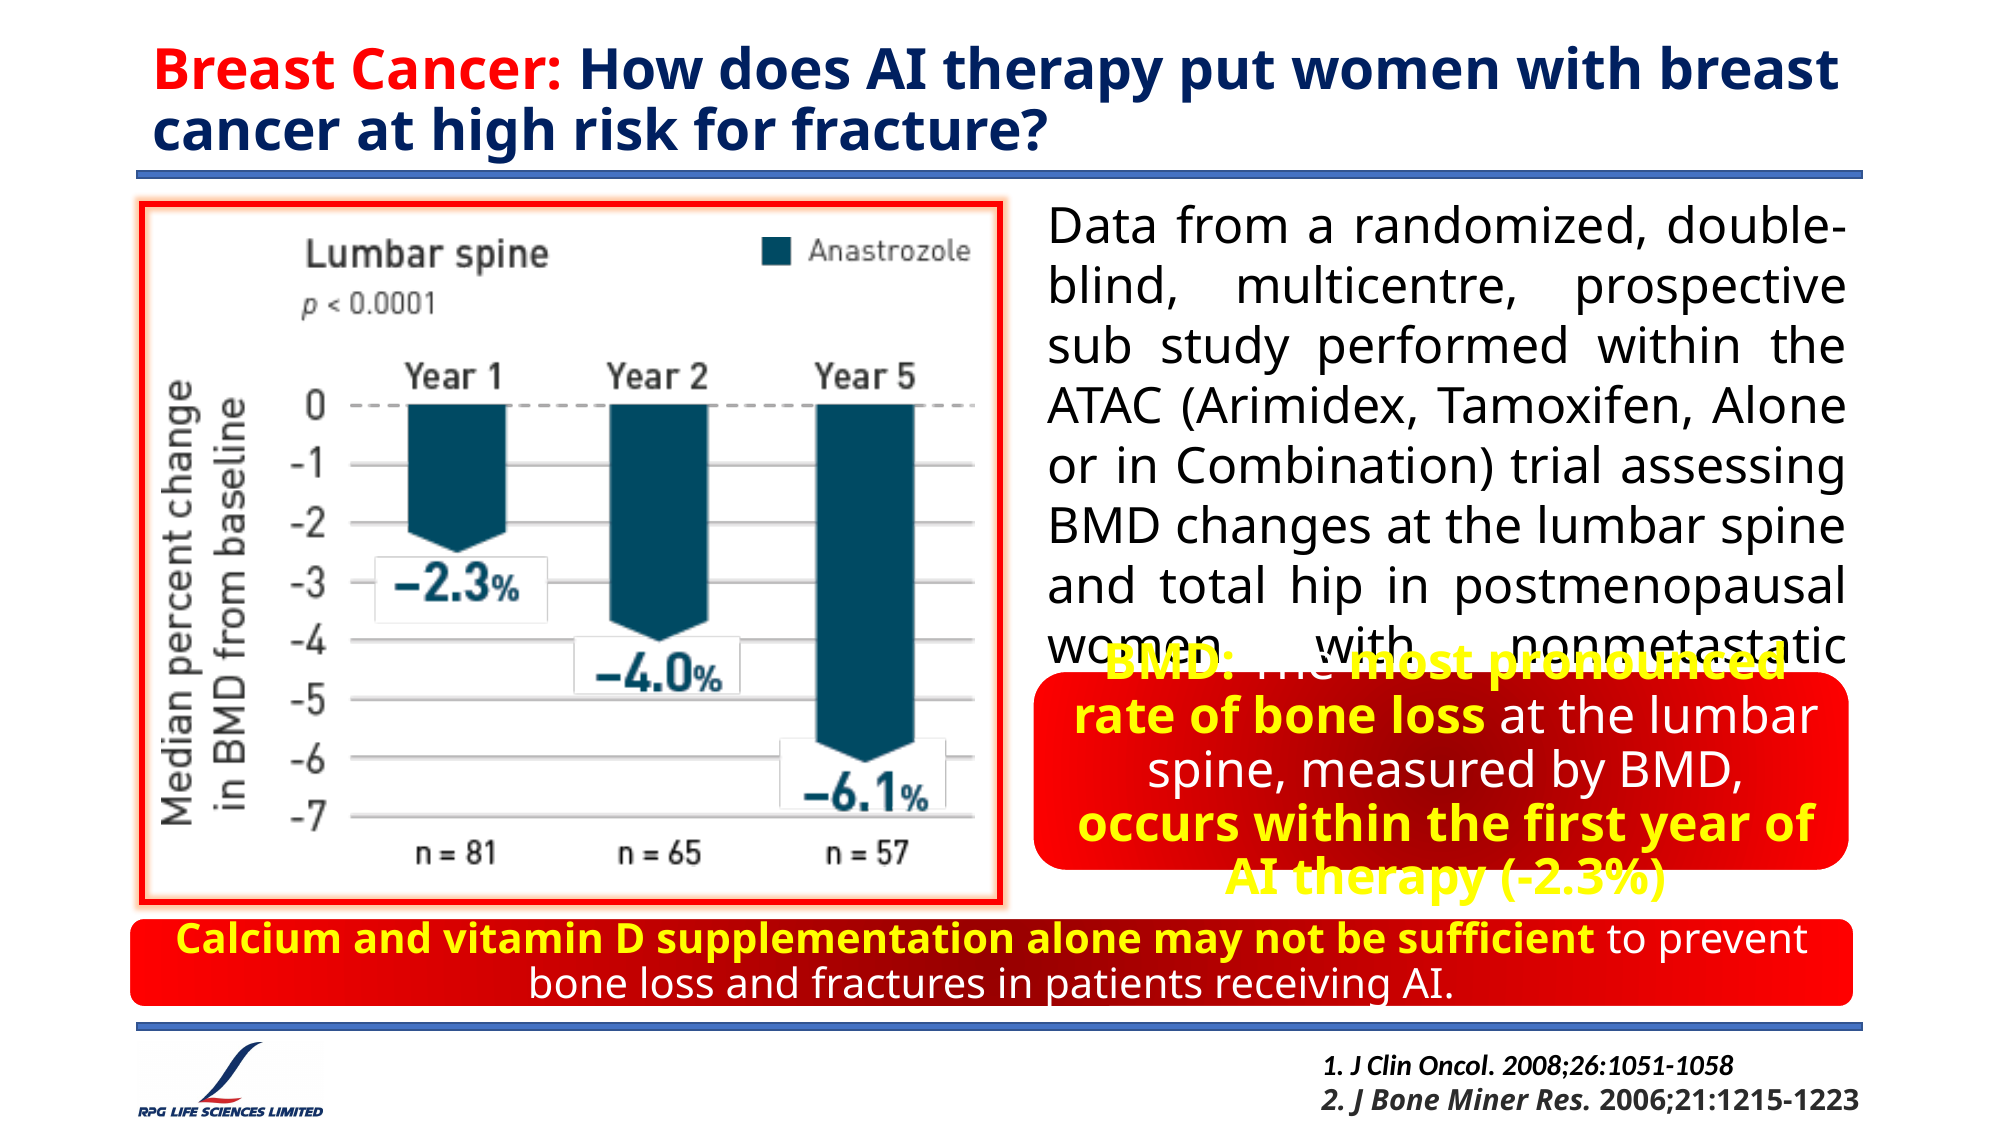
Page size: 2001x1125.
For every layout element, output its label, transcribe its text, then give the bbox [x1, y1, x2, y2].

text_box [1032, 599, 1850, 901]
list Data from a randomized, double-blind, multicentre, prospective sub study performed within the ATAC (Arimidex, Tamoxifen, Alone or in Combination) trial assessing BMD changes at the lumbar spine and total hip in postmenopausal women with nonmetastatic breast cancer receiving anastrozole or tamoxifen therapy.1,2 [1032, 186, 1863, 1007]
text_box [129, 917, 1855, 1008]
text_box [141, 203, 1001, 903]
title Breast Cancer: How does AI therapy put women with breast cancer at high risk for fracture? [137, 32, 1863, 171]
picture [161, 237, 975, 867]
text_box 1. J Clin Oncol. 2008;26:1051-1058 2. J Bone Miner Res. 2006;21:1215-1223 [1307, 1039, 1925, 1124]
picture [137, 1041, 324, 1118]
